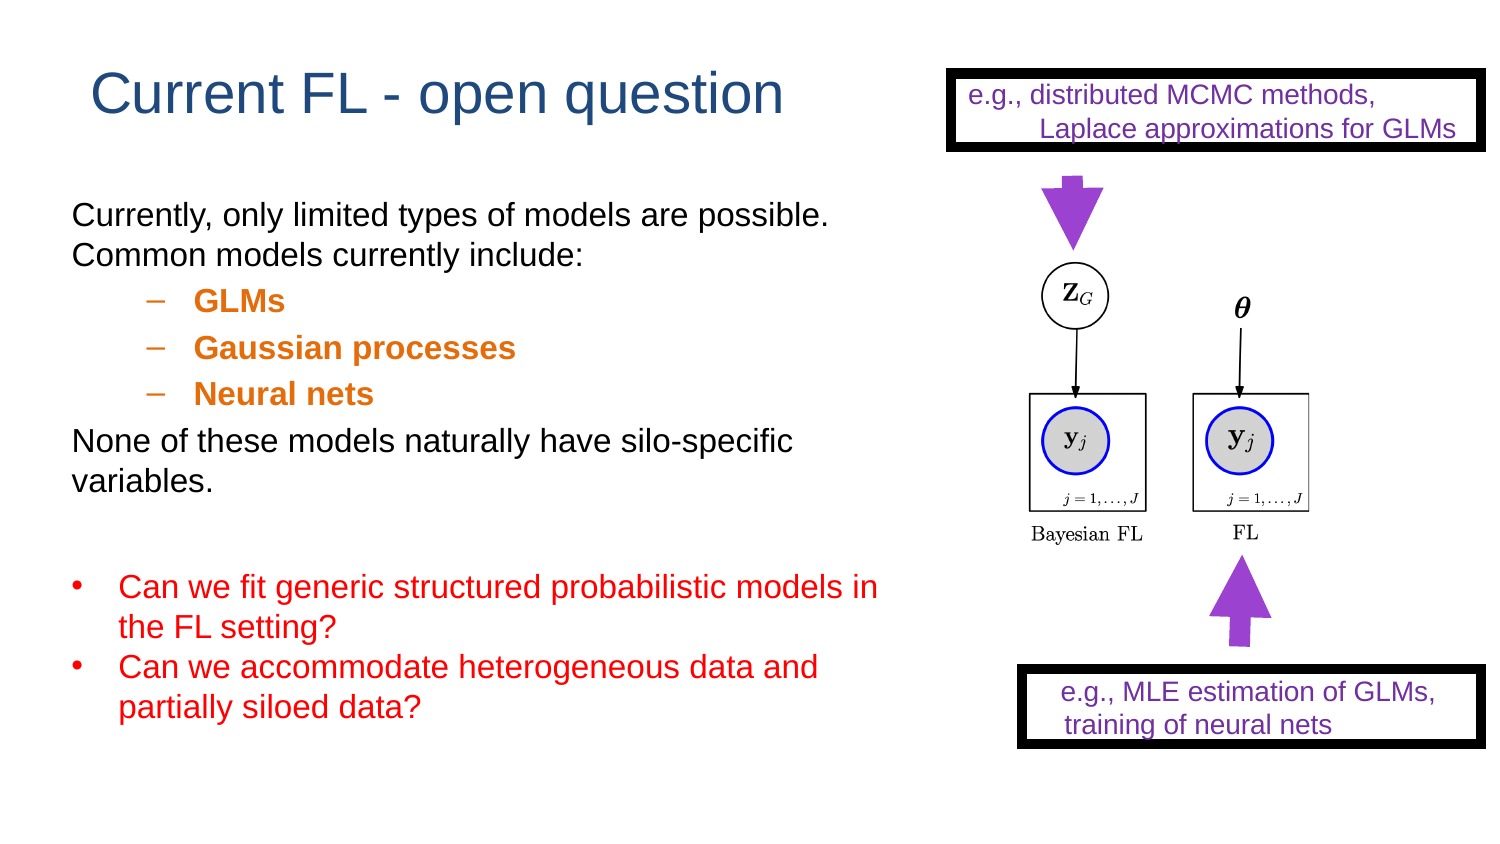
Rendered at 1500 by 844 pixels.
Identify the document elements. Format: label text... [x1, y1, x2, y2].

title Current FL - open question [75, 47, 1417, 154]
list Currently, only limited types of models are possible. Common models currently include: GLMs Gaussian processes Neural nets None of these models naturally have silo-specific variables. [56, 185, 950, 564]
text_box Can we fit generic structured probabilistic models in the FL setting? Can we accommodate heterogeneous data and partially siloed data? [56, 558, 916, 733]
text_box [1235, 557, 1249, 647]
picture [996, 260, 1310, 548]
text_box e.g., MLE estimation of GLMs, training of neural nets [1021, 669, 1482, 745]
text_box e.g., distributed MCMC methods, Laplace approximations for GLMs [950, 73, 1482, 148]
text_box [1067, 175, 1080, 251]
